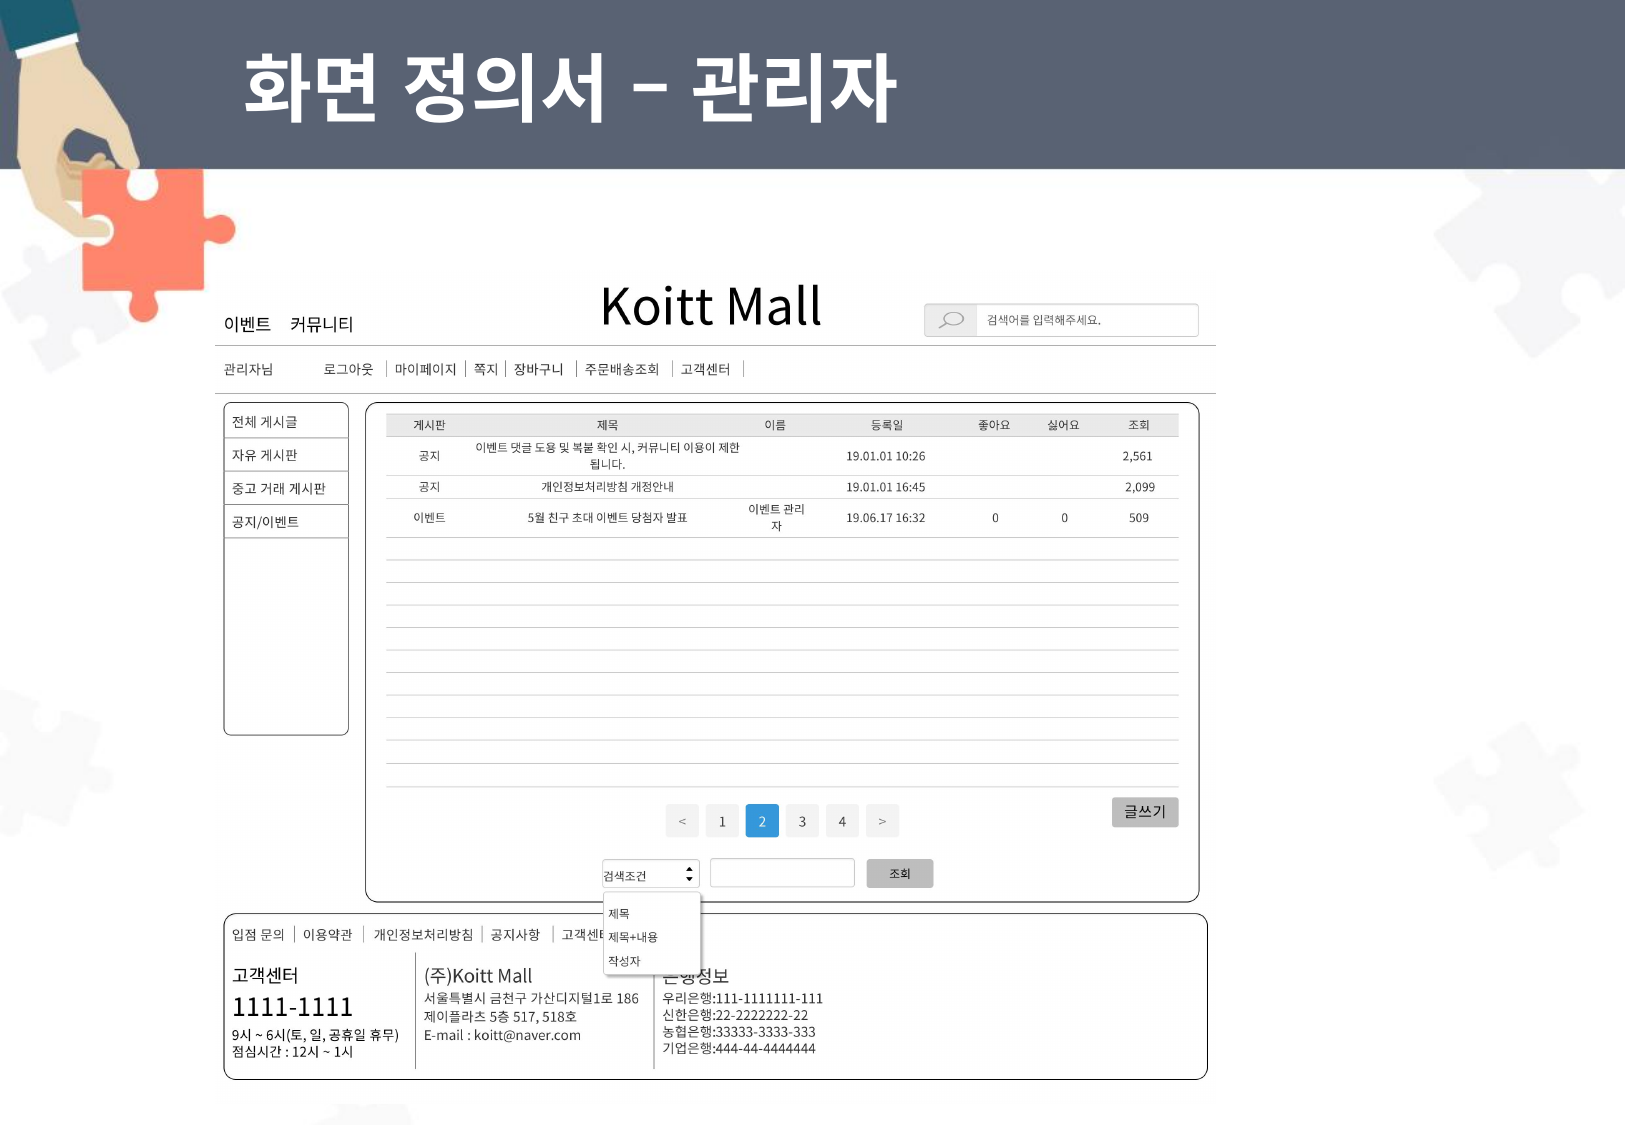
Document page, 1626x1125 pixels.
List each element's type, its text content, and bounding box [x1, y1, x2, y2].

title 화면 정의서 – 관리자 [228, 28, 1498, 157]
picture [0, 0, 1625, 1125]
